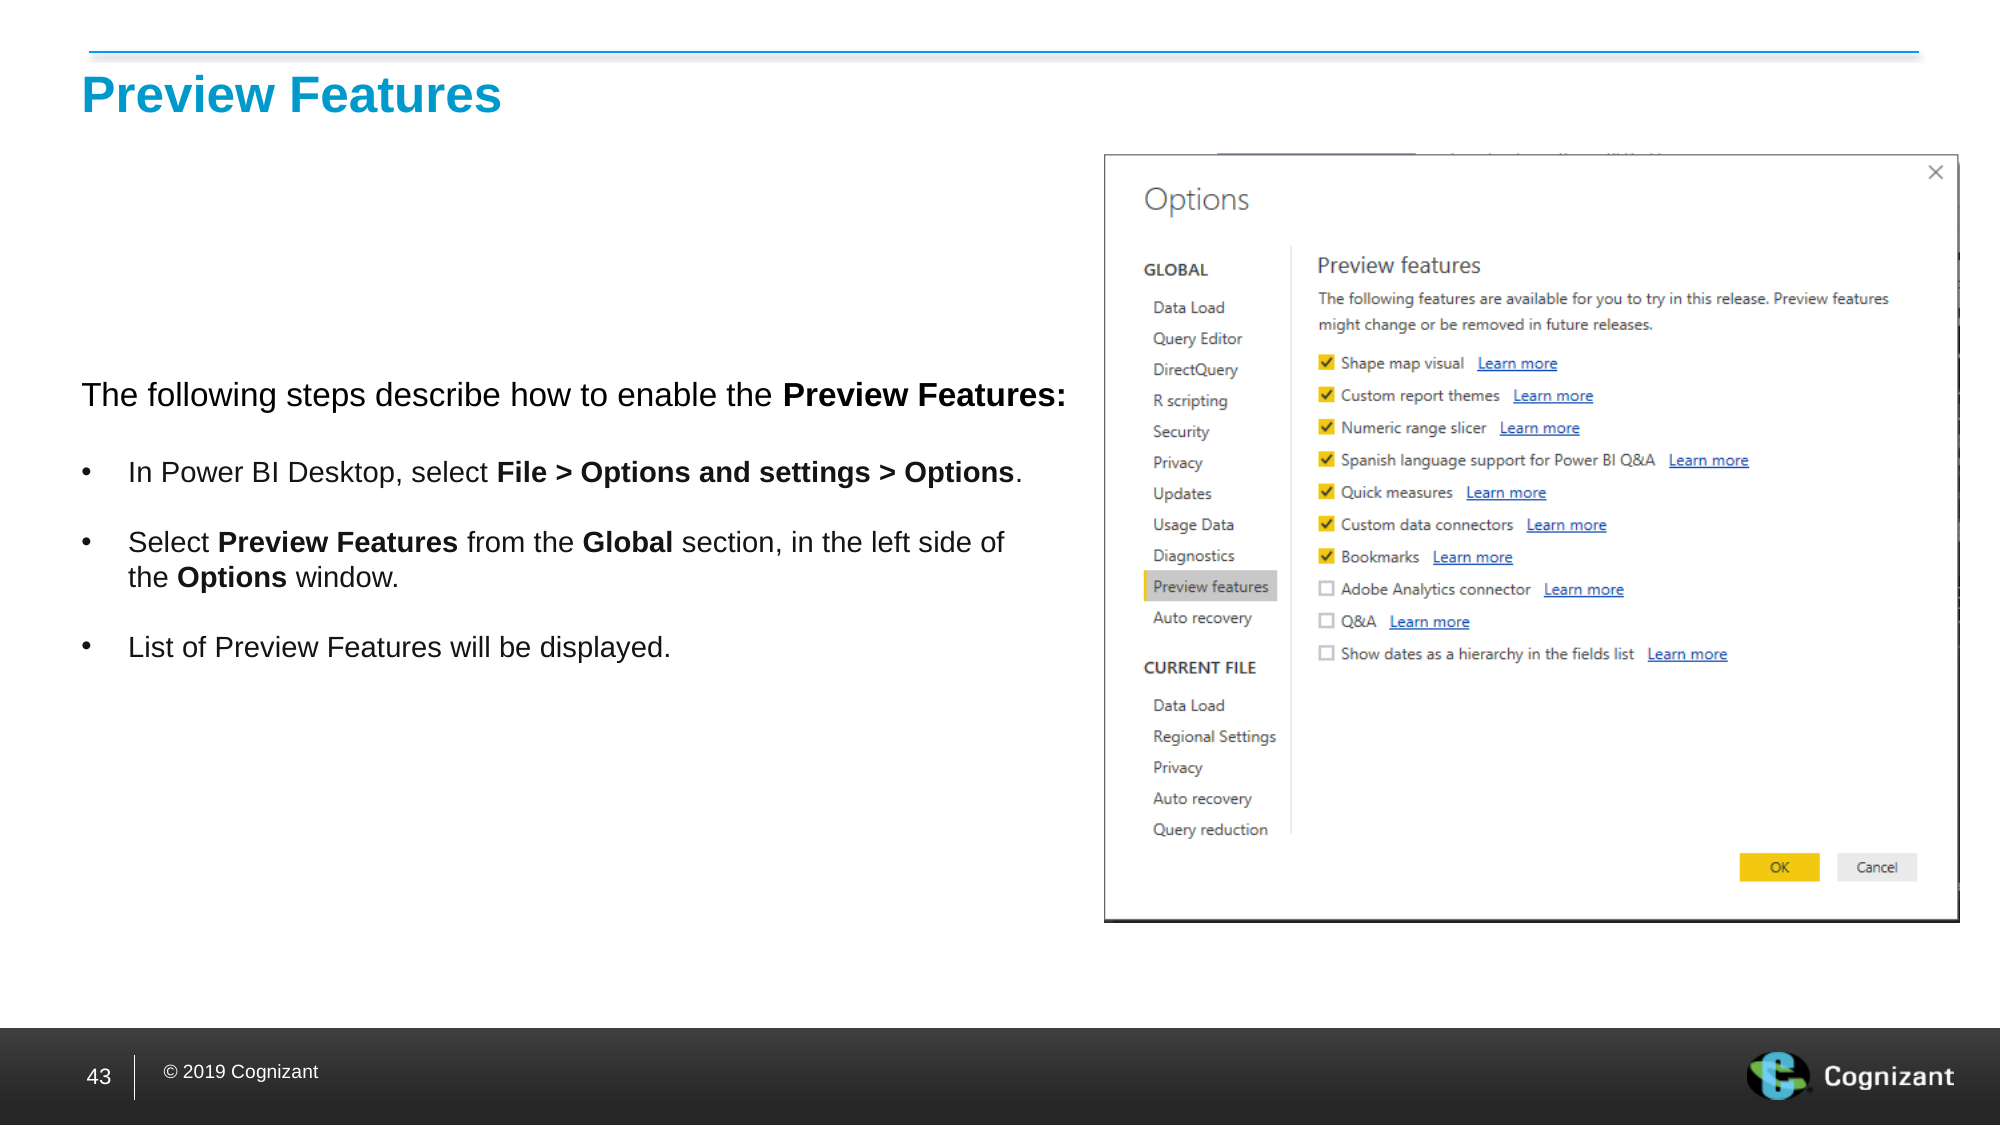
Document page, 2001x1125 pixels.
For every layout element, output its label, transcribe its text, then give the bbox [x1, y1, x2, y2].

picture [1104, 153, 1961, 923]
picture [1747, 1052, 1954, 1100]
title Preview Features [66, 54, 1918, 154]
text_box The following steps describe how to enable the Preview Features: In Power BI Desktop, select File > Options and settings > Options. Select Preview Features from the Global section, in the left side of the Options window. List of Preview Features will be displayed. [66, 366, 1099, 671]
slide_number 43 [8, 1034, 127, 1117]
